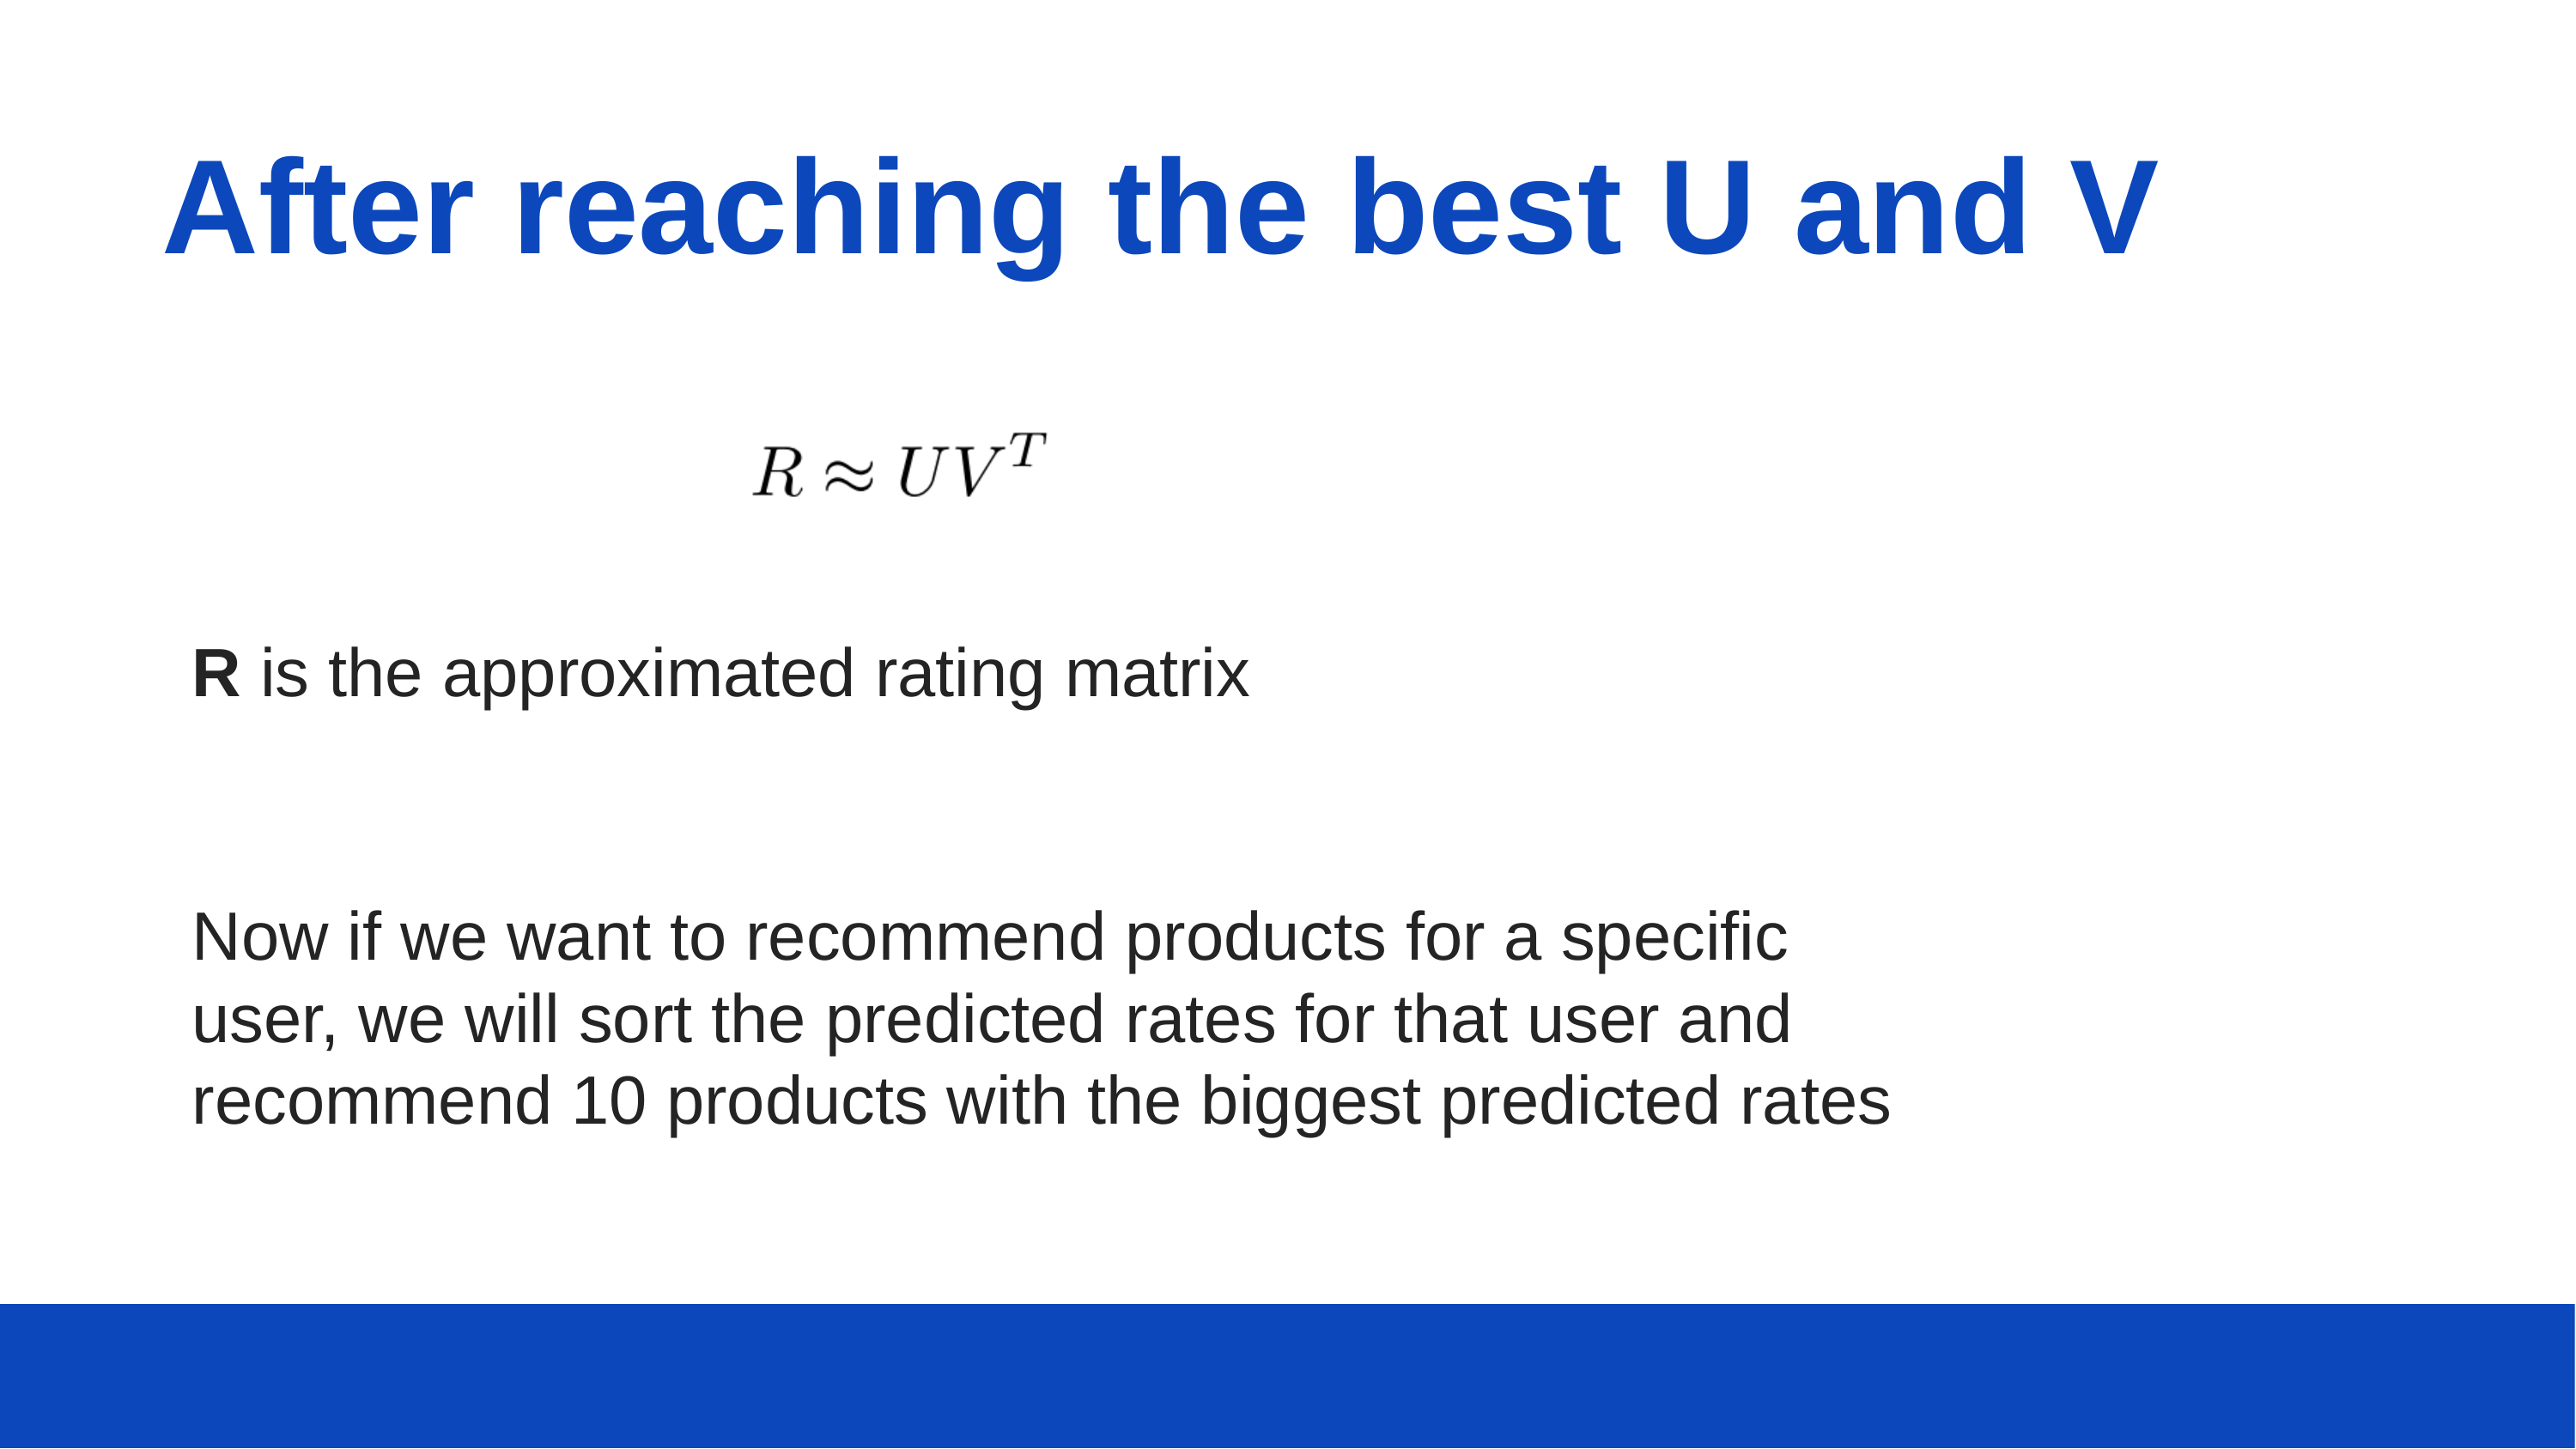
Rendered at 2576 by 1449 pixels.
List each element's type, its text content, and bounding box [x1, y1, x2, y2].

list R is the approximated rating matrix Now if we want to recommend products for a specific user, we will sort the predicted rates for that user and recommend 10 products with the biggest predicted rates [179, 520, 1919, 1158]
picture [727, 416, 1083, 521]
title After reaching the best U and V [149, 106, 2403, 299]
